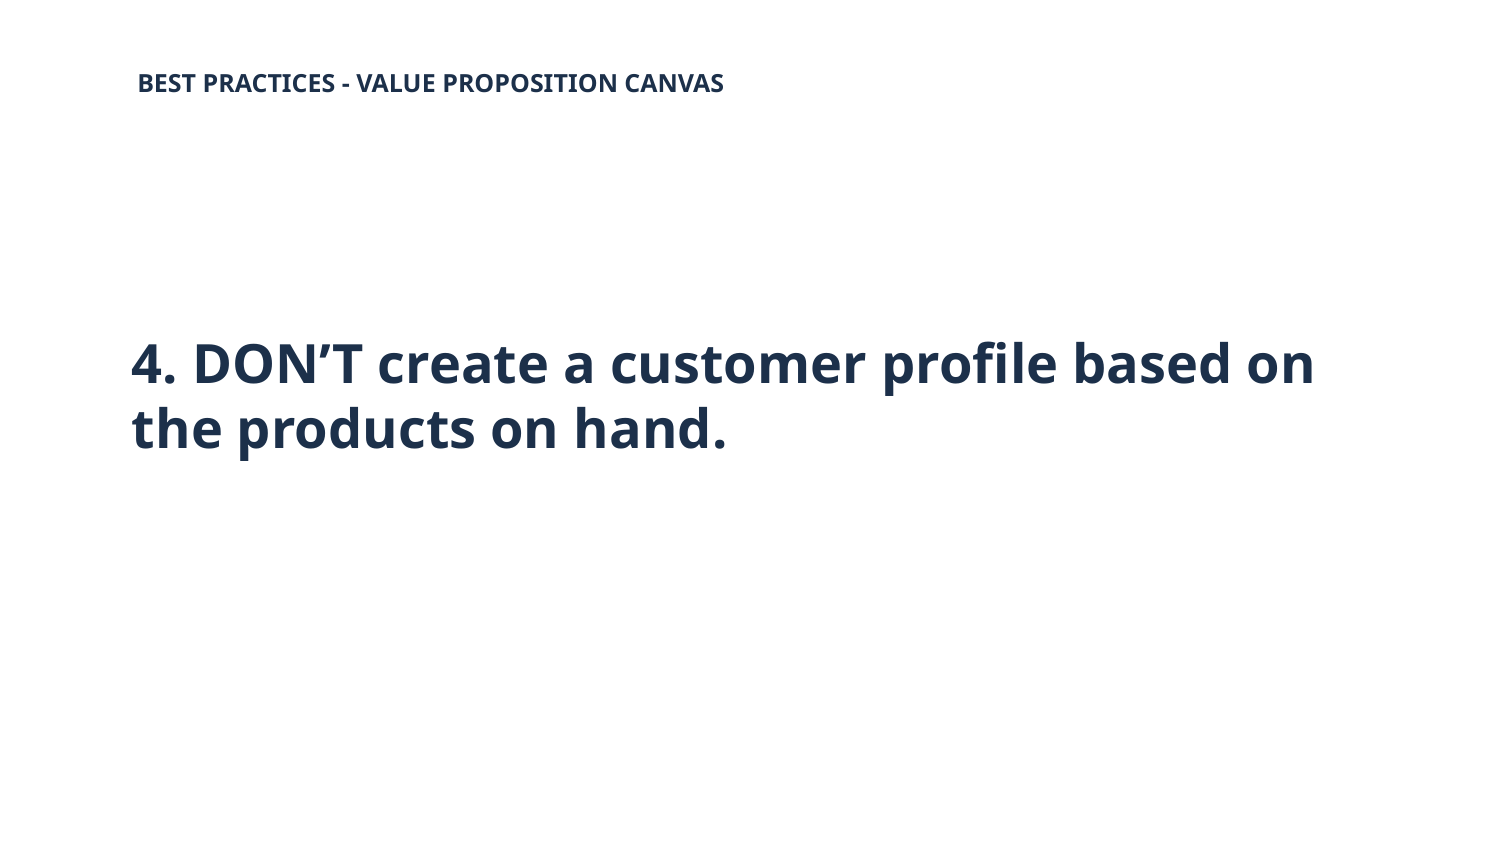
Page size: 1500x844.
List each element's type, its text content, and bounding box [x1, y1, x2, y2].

title 4. DON’T create a customer profile based on the products on hand. [116, 87, 1379, 701]
subtitle BEST PRACTICES - VALUE PROPOSITION CANVAS [122, 47, 946, 158]
